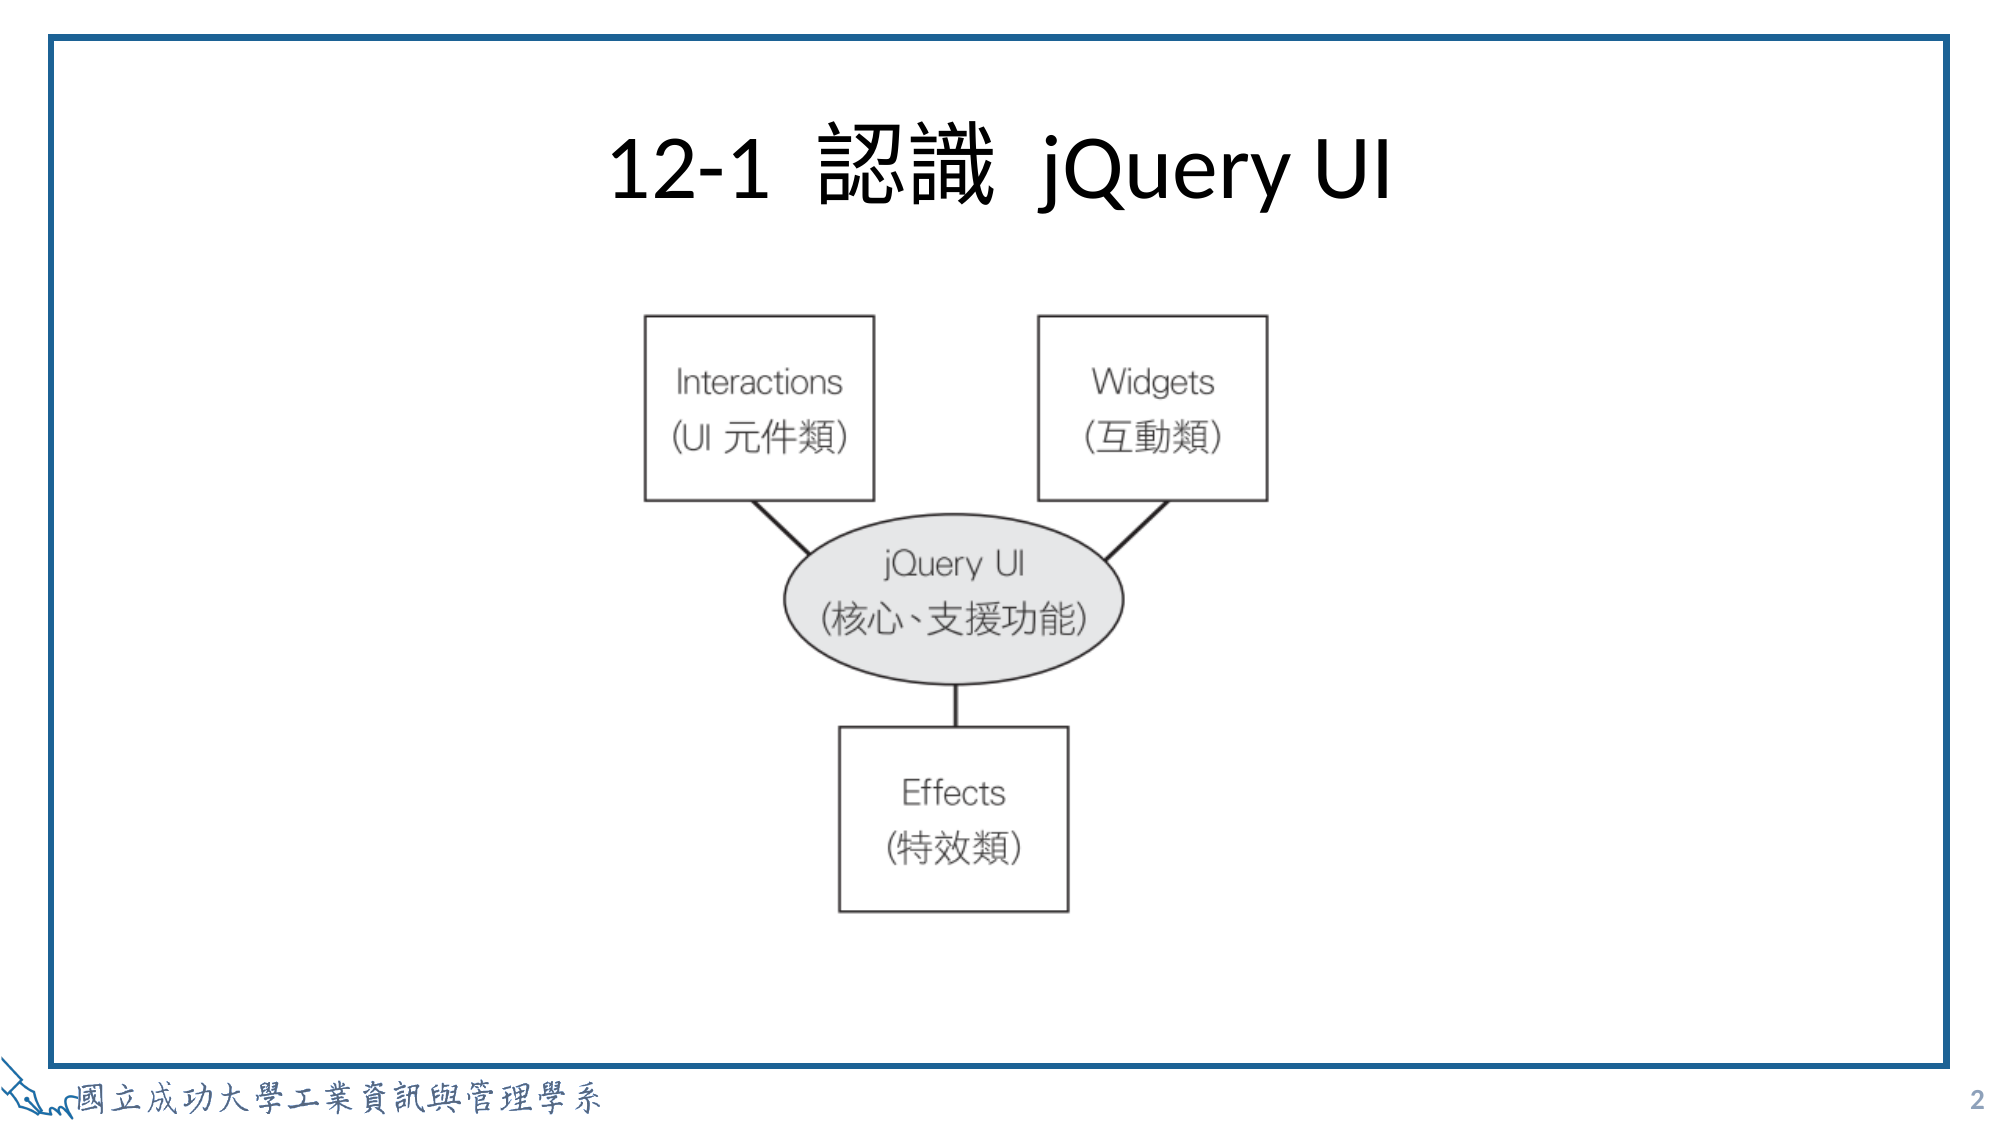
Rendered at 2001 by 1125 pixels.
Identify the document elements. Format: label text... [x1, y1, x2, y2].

picture [0, 1049, 80, 1125]
slide_number 2 [1550, 1067, 2000, 1125]
title 12-1 認識 jQuery UI [137, 59, 1863, 278]
picture [633, 302, 1280, 920]
